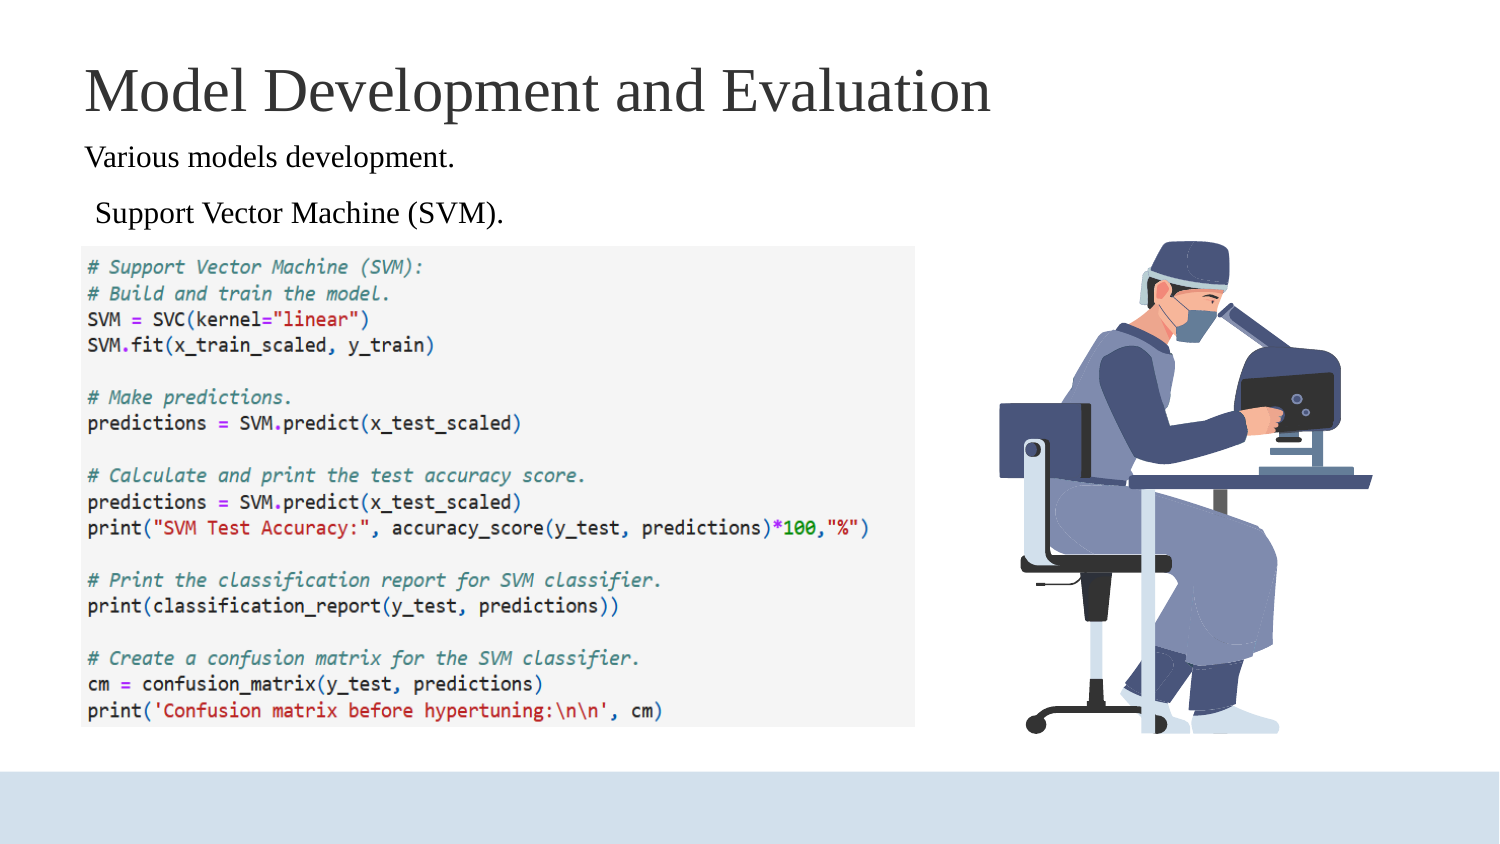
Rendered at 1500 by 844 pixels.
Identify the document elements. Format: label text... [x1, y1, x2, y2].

title Model Development and Evaluation [69, 33, 1334, 128]
picture [81, 245, 915, 728]
text_box Various models development. [69, 128, 702, 181]
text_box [999, 240, 1374, 735]
text_box Support Vector Machine (SVM). [80, 184, 712, 238]
